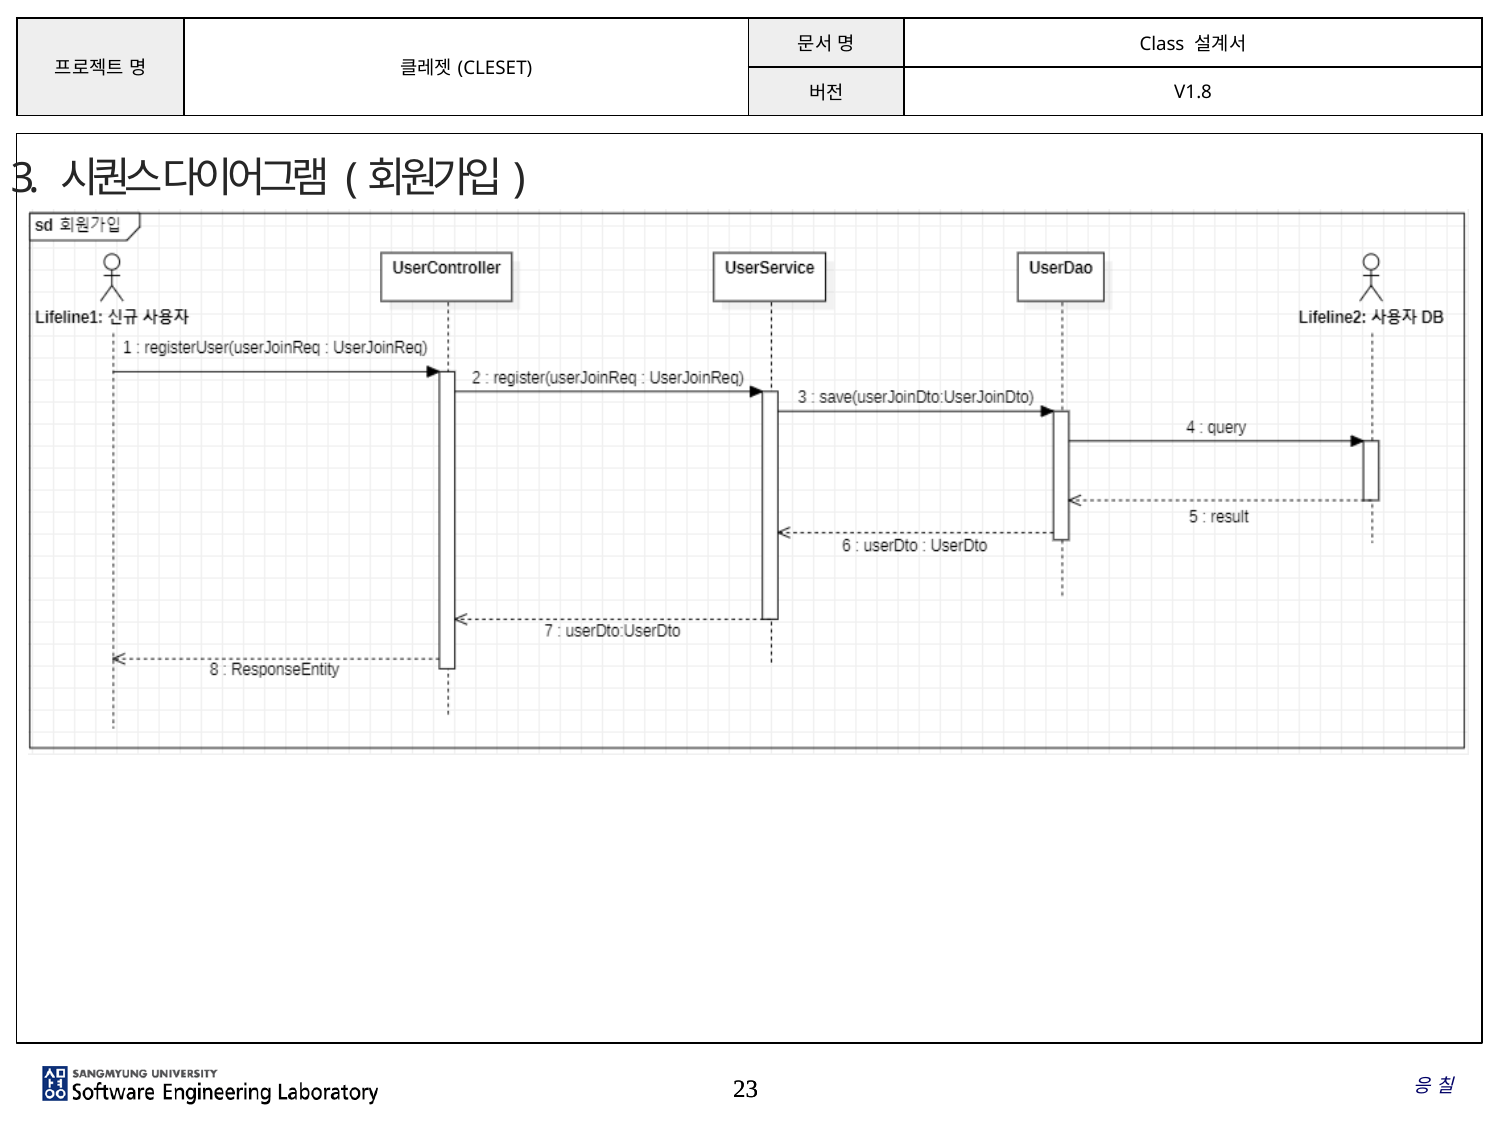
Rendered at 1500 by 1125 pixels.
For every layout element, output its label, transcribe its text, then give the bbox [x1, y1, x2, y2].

footer 응 칠 [994, 1060, 1454, 1110]
picture [28, 208, 1469, 755]
text_box 3. 시퀀스 다이어그램 (회원가입) [0, 143, 541, 209]
picture [42, 1066, 382, 1106]
